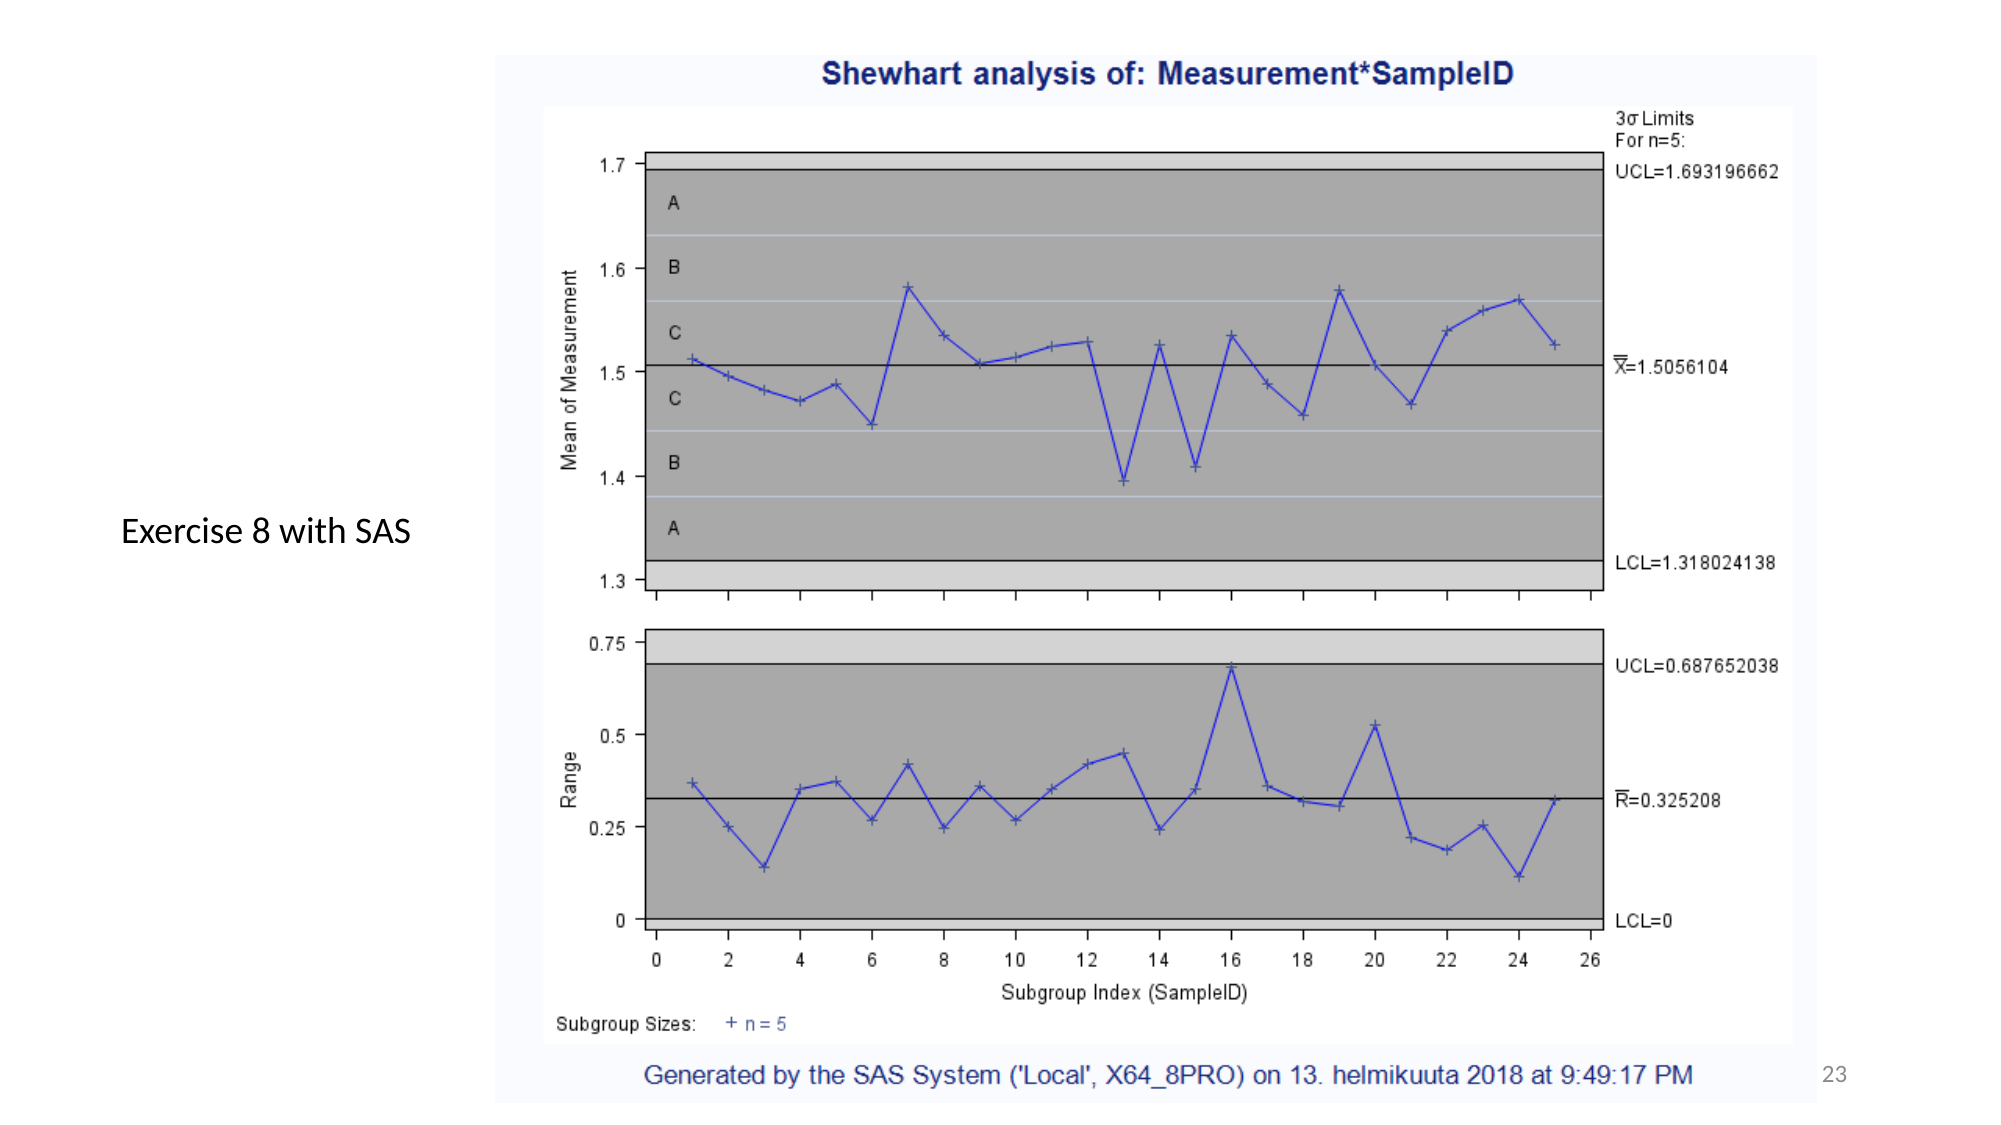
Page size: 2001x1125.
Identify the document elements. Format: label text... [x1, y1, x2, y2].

picture [495, 55, 1817, 1103]
slide_number 23 [1817, 1042, 1863, 1103]
text_box Exercise 8 with SAS [106, 498, 427, 559]
